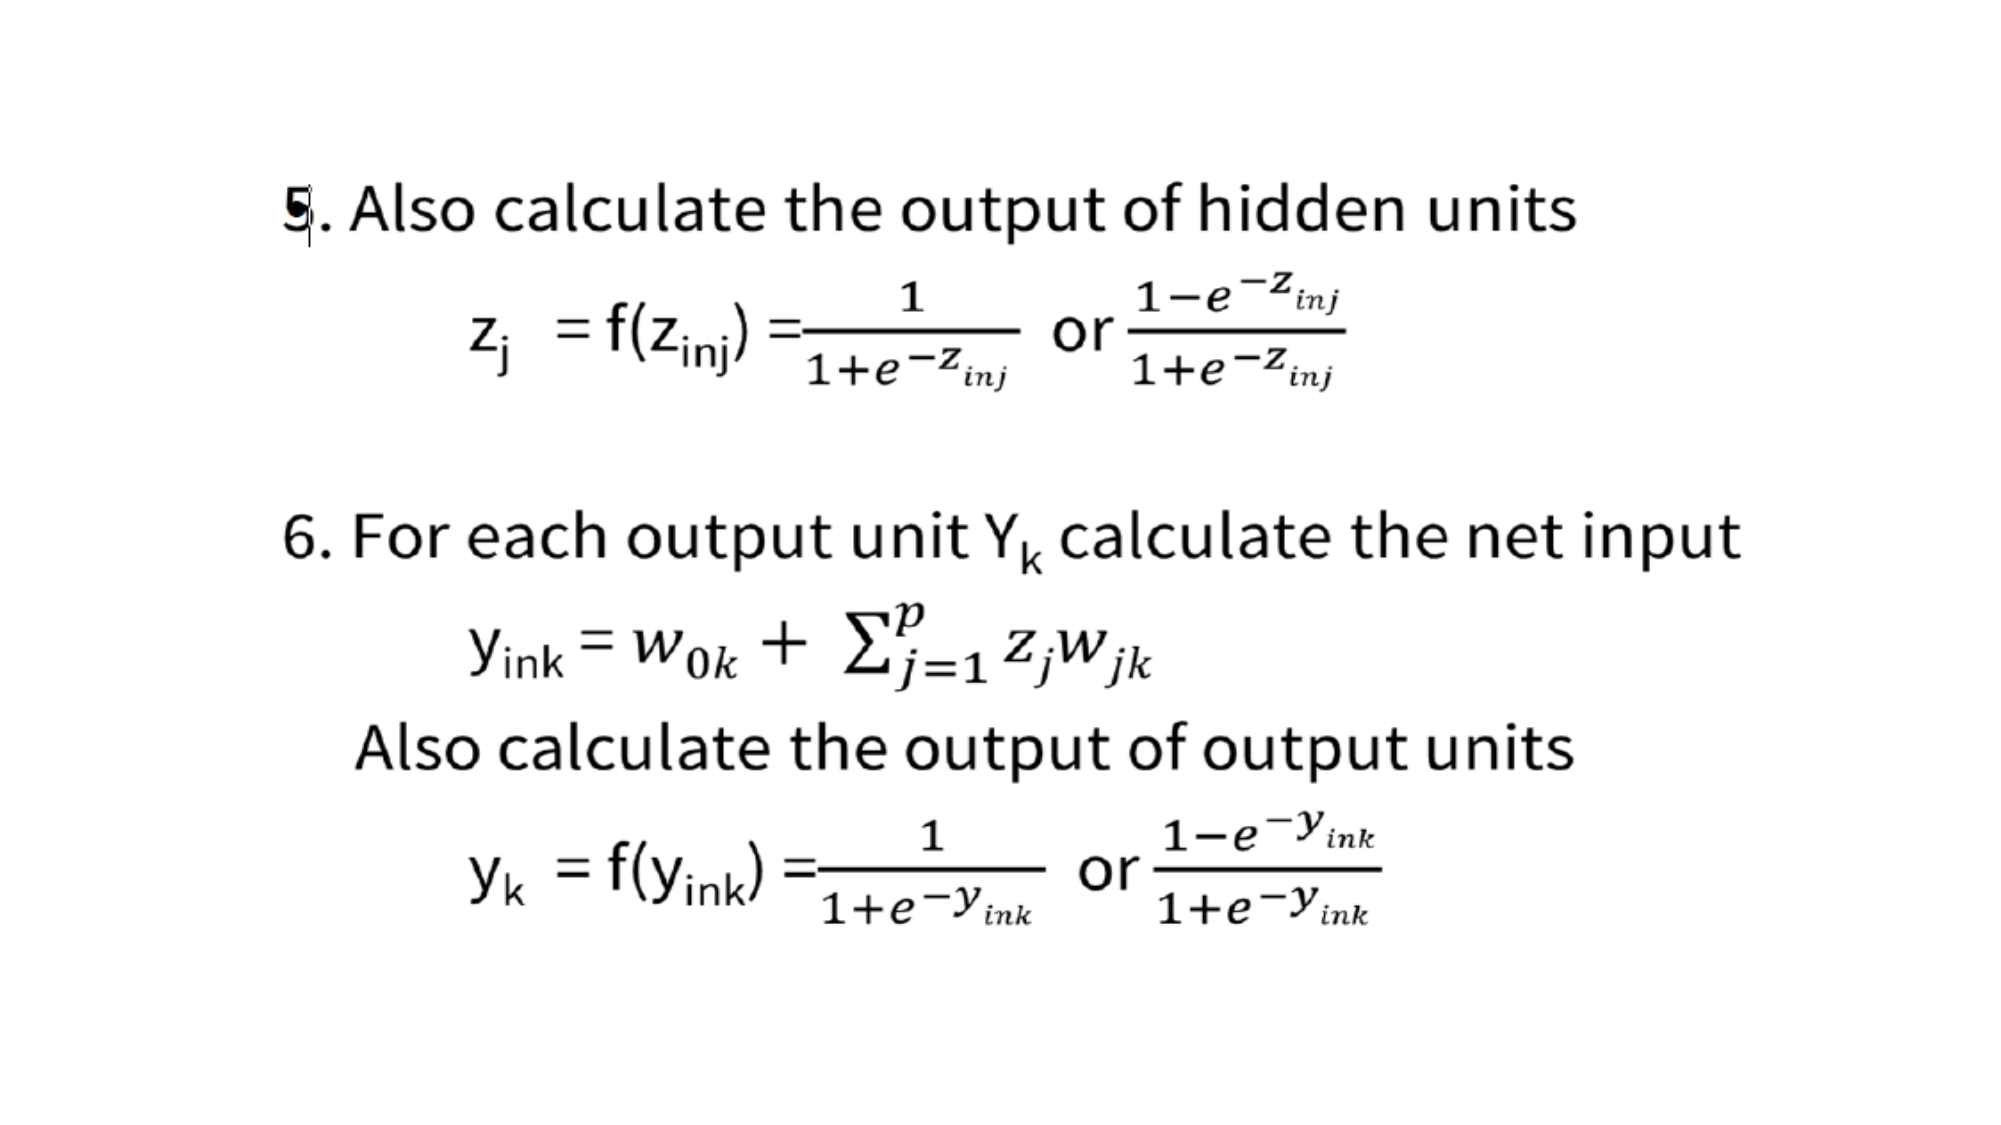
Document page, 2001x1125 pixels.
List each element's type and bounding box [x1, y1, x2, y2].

picture [194, 56, 1837, 991]
